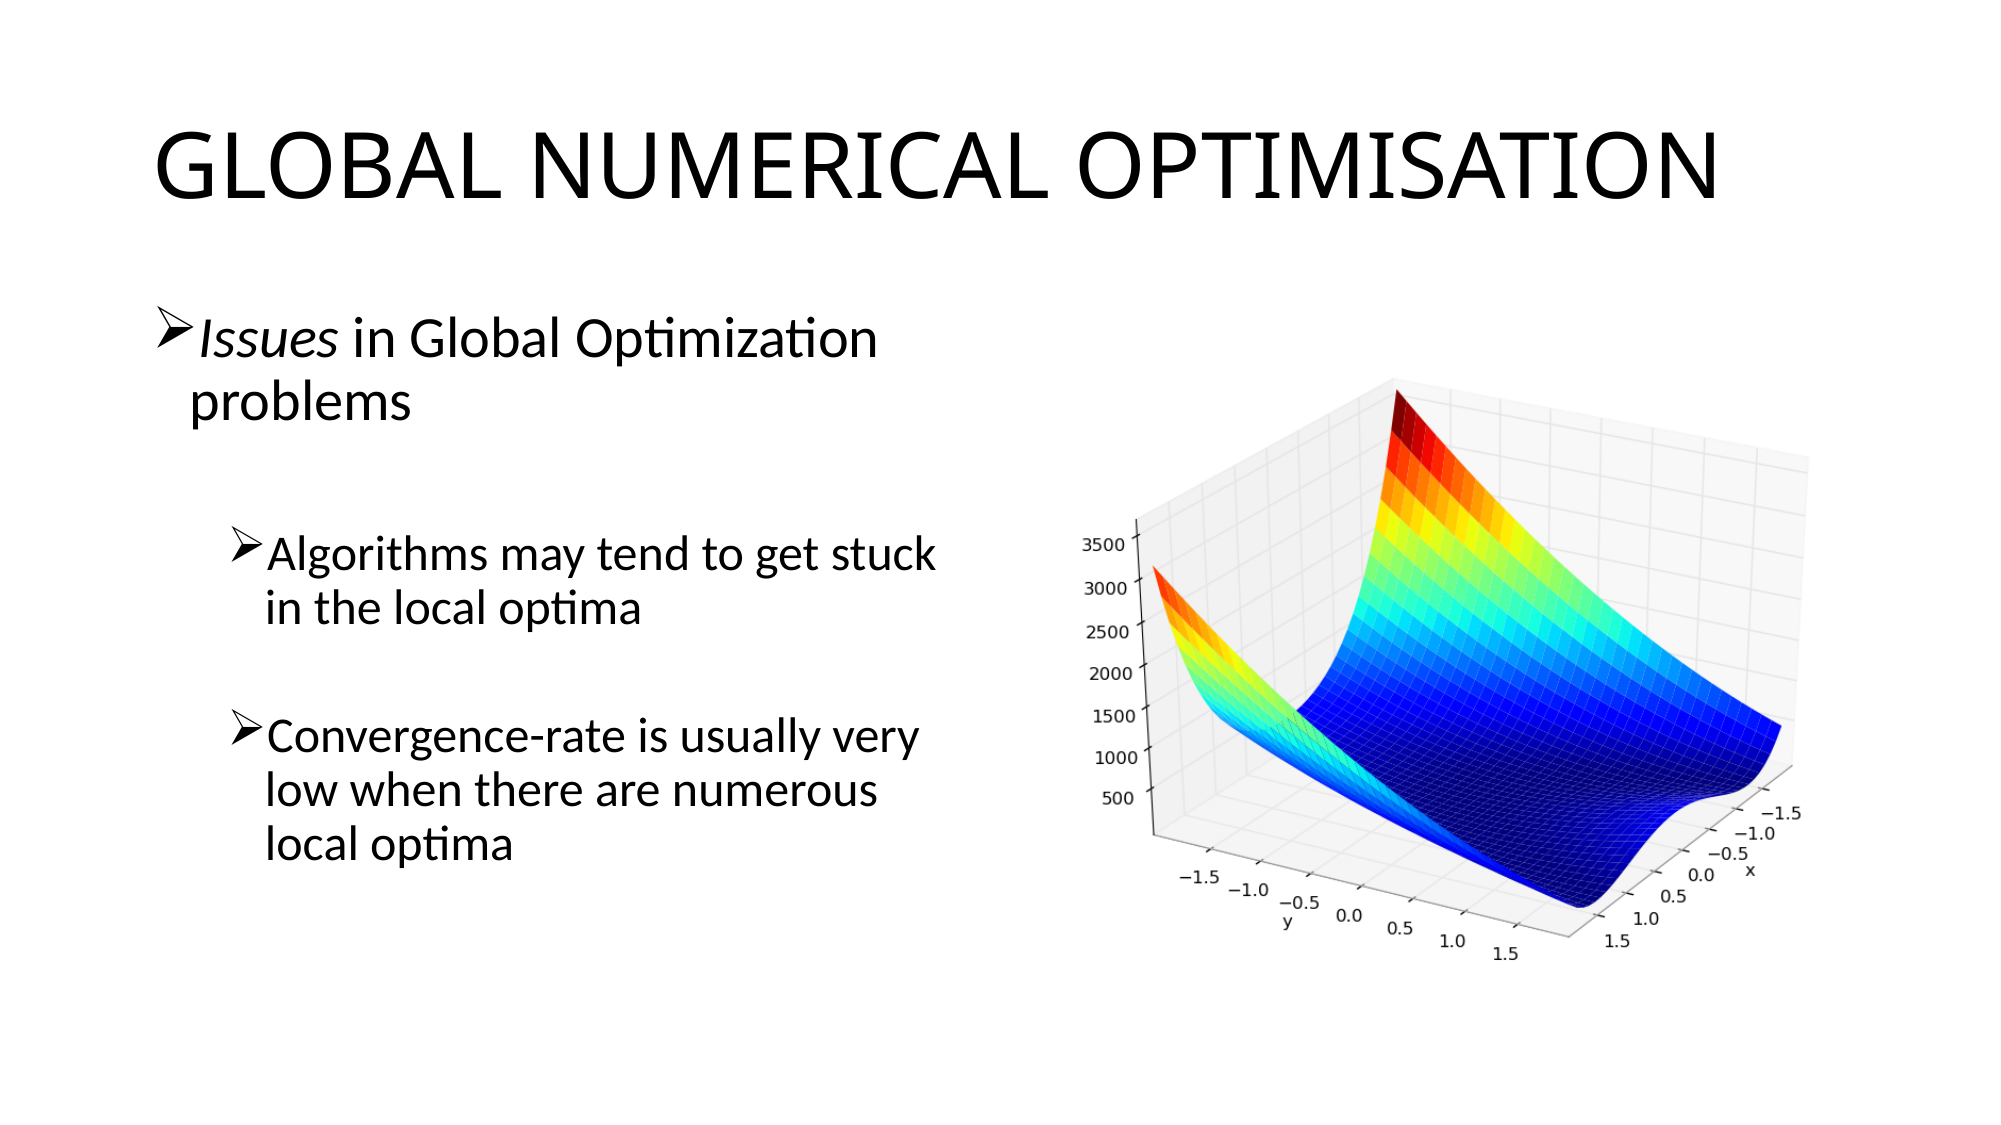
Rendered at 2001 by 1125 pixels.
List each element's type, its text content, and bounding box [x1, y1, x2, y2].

list Issues in Global Optimization problems Algorithms may tend to get stuck in the local optima Convergence-rate is usually very low when there are numerous local optima [137, 299, 988, 1014]
title GLOBAL NUMERICAL OPTIMISATION [137, 59, 1863, 278]
picture [1041, 337, 1892, 976]
